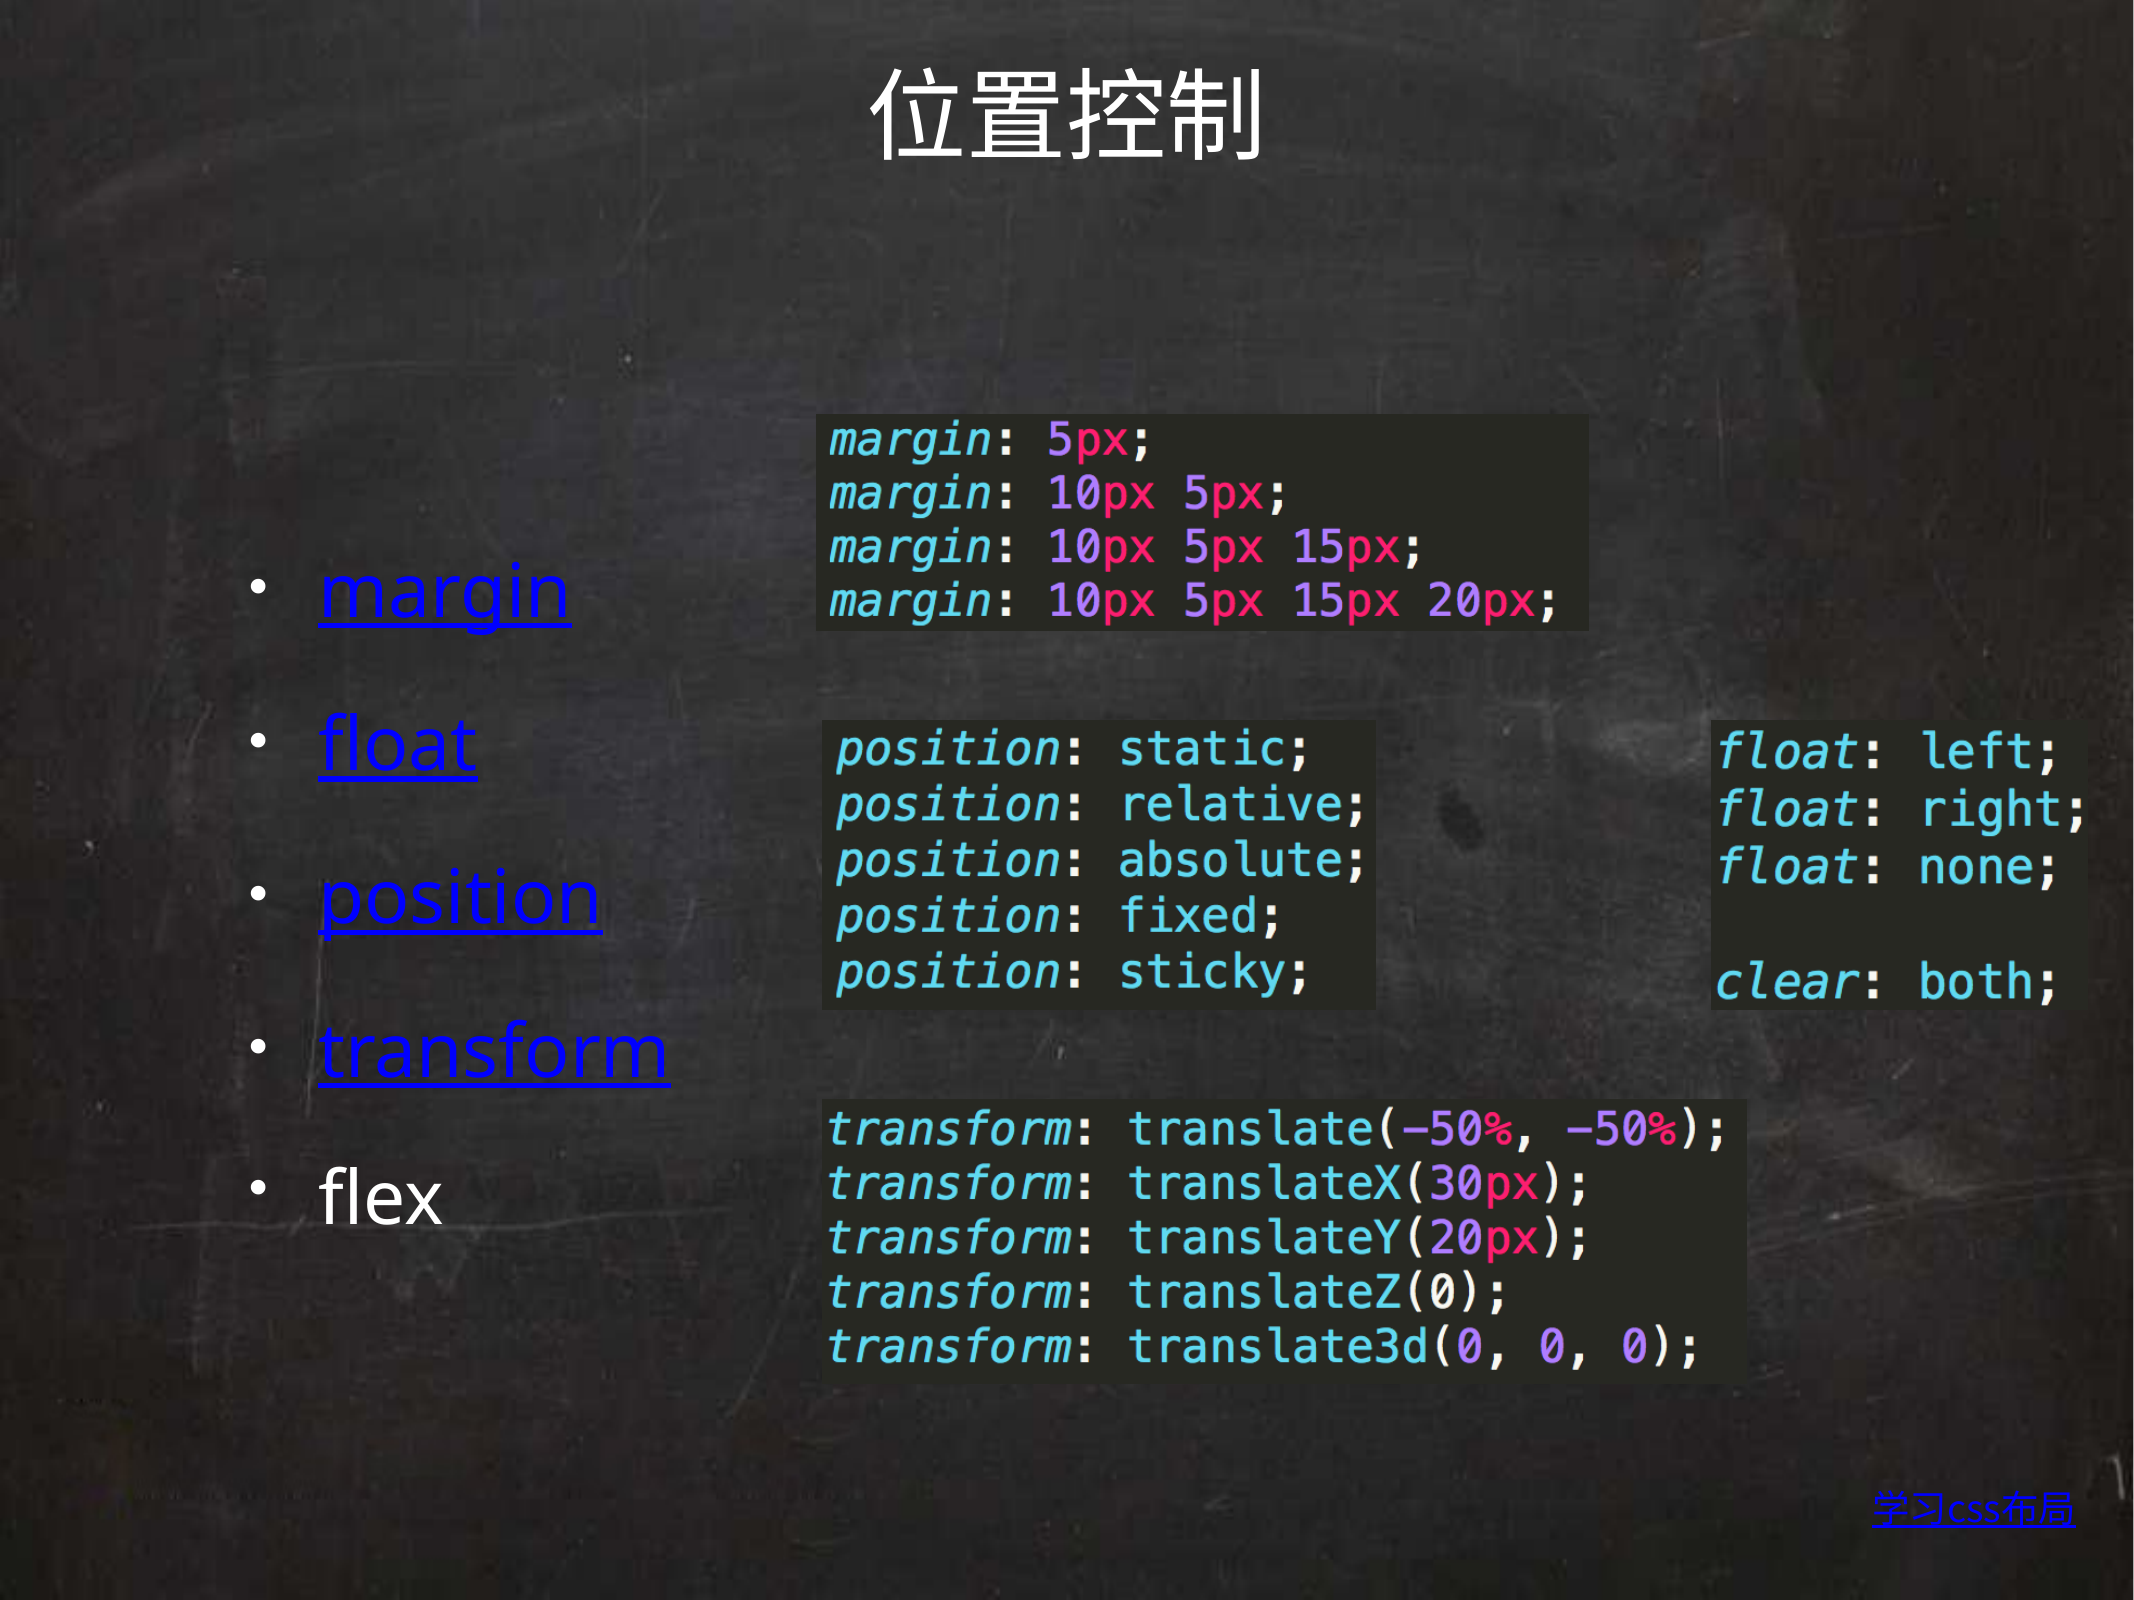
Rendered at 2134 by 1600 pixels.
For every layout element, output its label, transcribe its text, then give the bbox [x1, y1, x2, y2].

picture [0, 222, 2134, 1600]
text_box 学习css布局 [1863, 1449, 2086, 1548]
text_box margin float position transform flex [240, 482, 680, 1248]
title 位置控制 [0, 3, 2134, 222]
